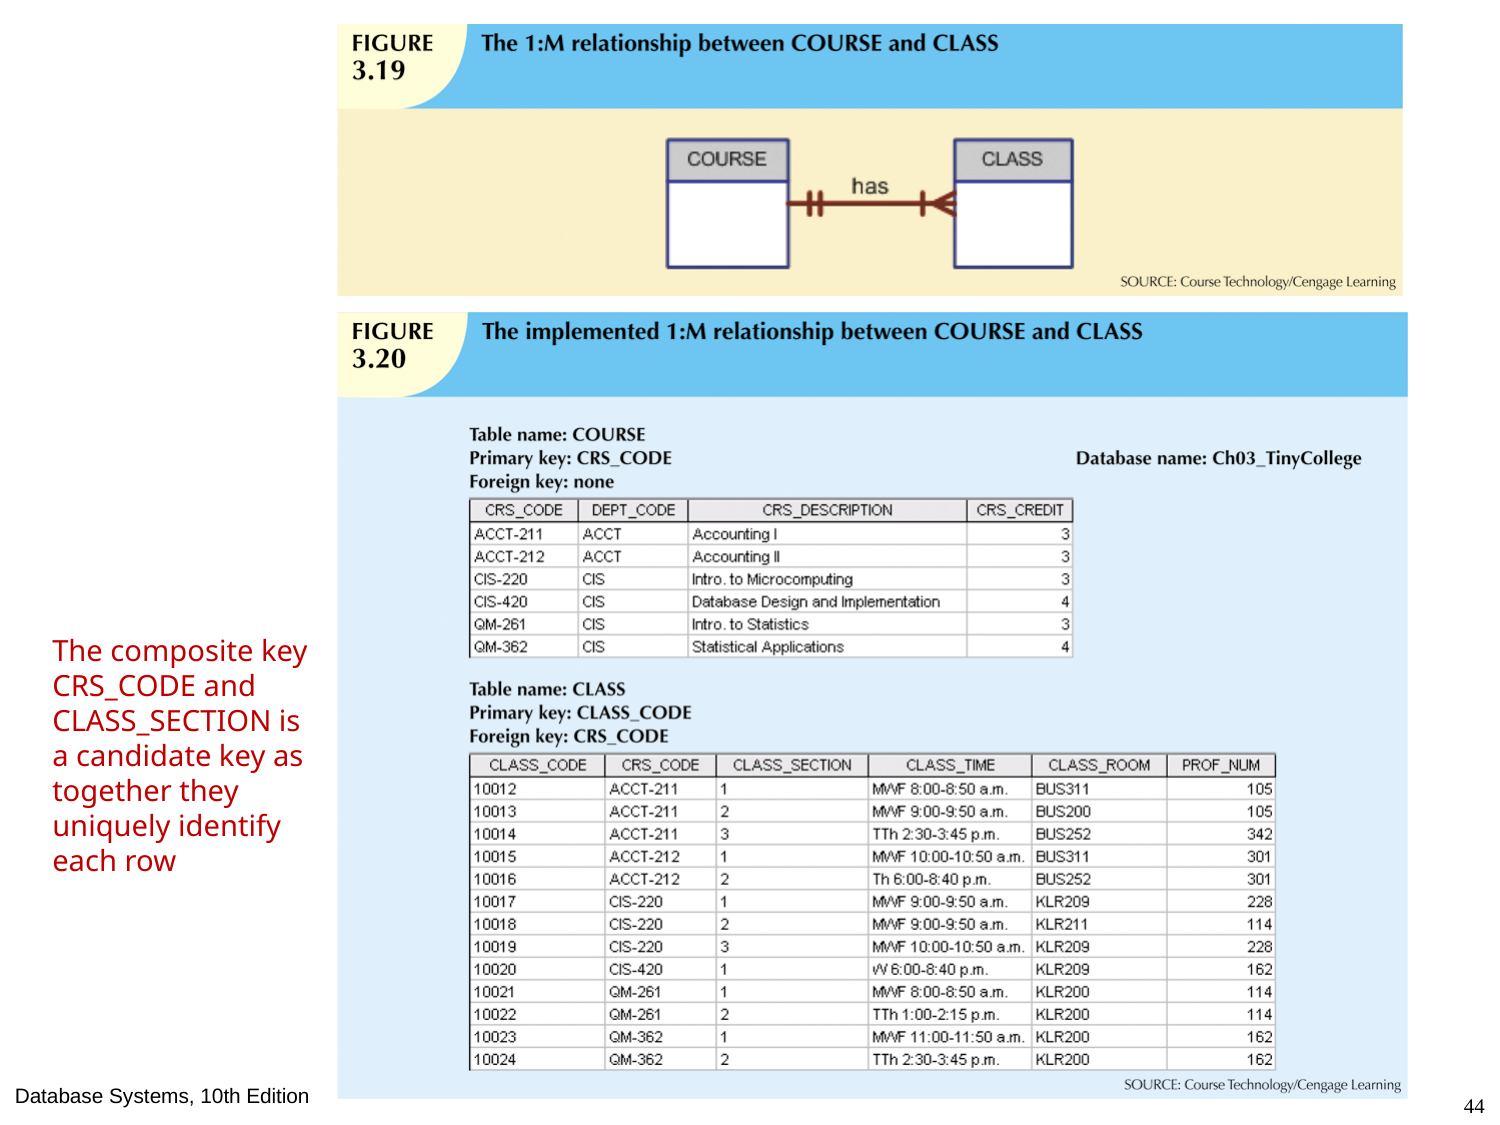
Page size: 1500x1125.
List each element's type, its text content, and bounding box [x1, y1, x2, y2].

picture [337, 312, 1408, 1099]
text_box The composite key CRS_CODE and CLASS_SECTION is a candidate key as together they uniquely identify each row [37, 624, 332, 885]
slide_number 44 [1162, 1084, 1500, 1125]
picture [337, 24, 1404, 297]
